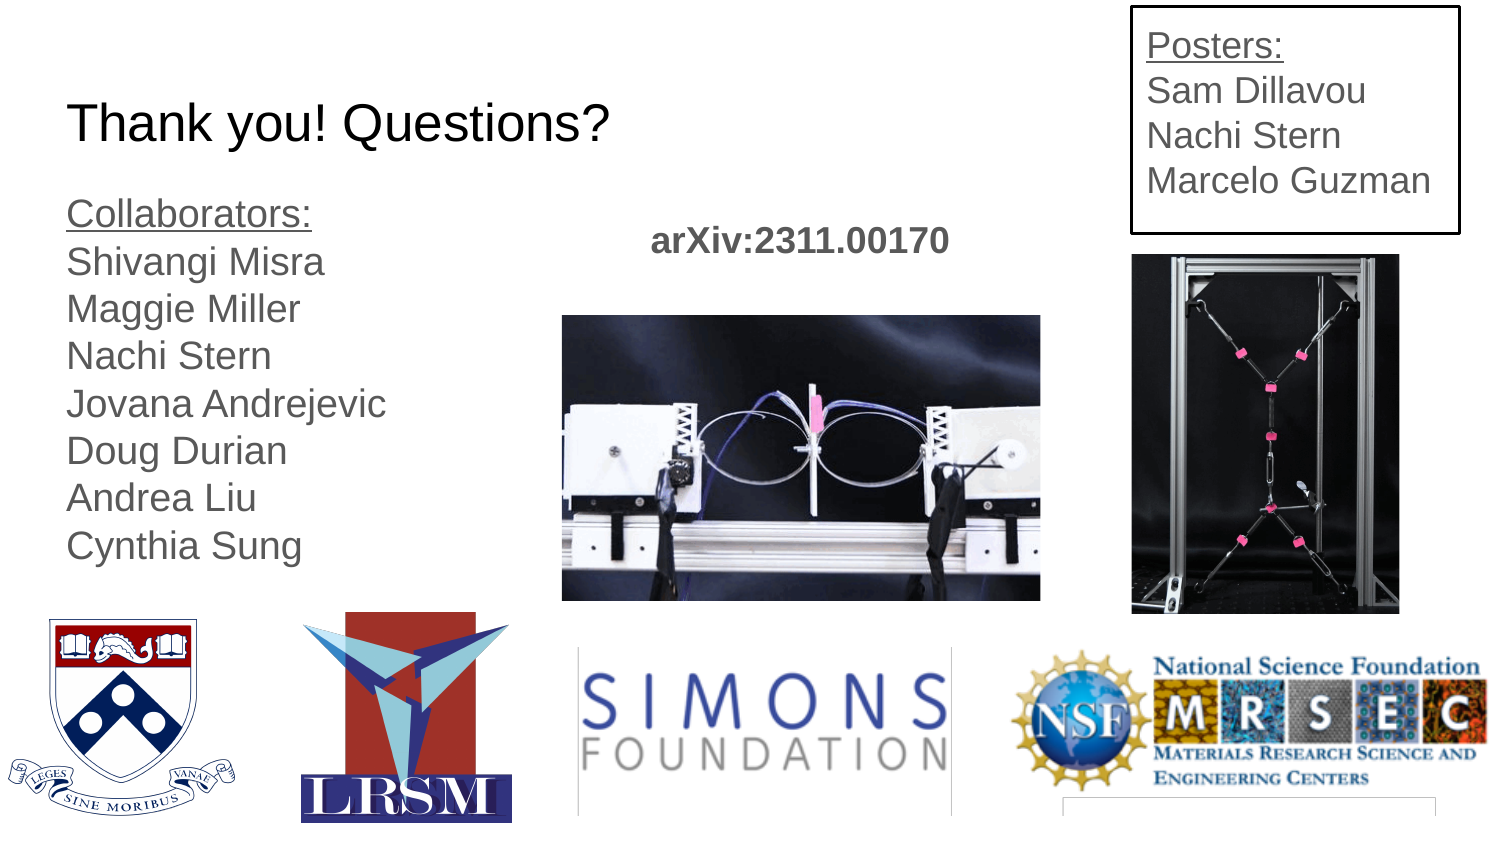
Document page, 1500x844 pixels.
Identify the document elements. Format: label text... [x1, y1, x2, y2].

list Collaborators: Shivangi Misra Maggie Miller Nachi Stern Jovana Andrejevic Doug Durian Andrea Liu Cynthia Sung [51, 173, 709, 614]
title Thank you! Questions? [51, 72, 1131, 167]
picture [1131, 254, 1400, 614]
text_box arXiv:2311.00170 [635, 201, 967, 281]
text_box Posters: Sam Dillavou Nachi Stern Marcelo Guzman [1131, 6, 1460, 234]
picture [7, 619, 236, 816]
picture [522, 647, 1492, 816]
picture [301, 612, 512, 823]
picture [561, 314, 1041, 601]
